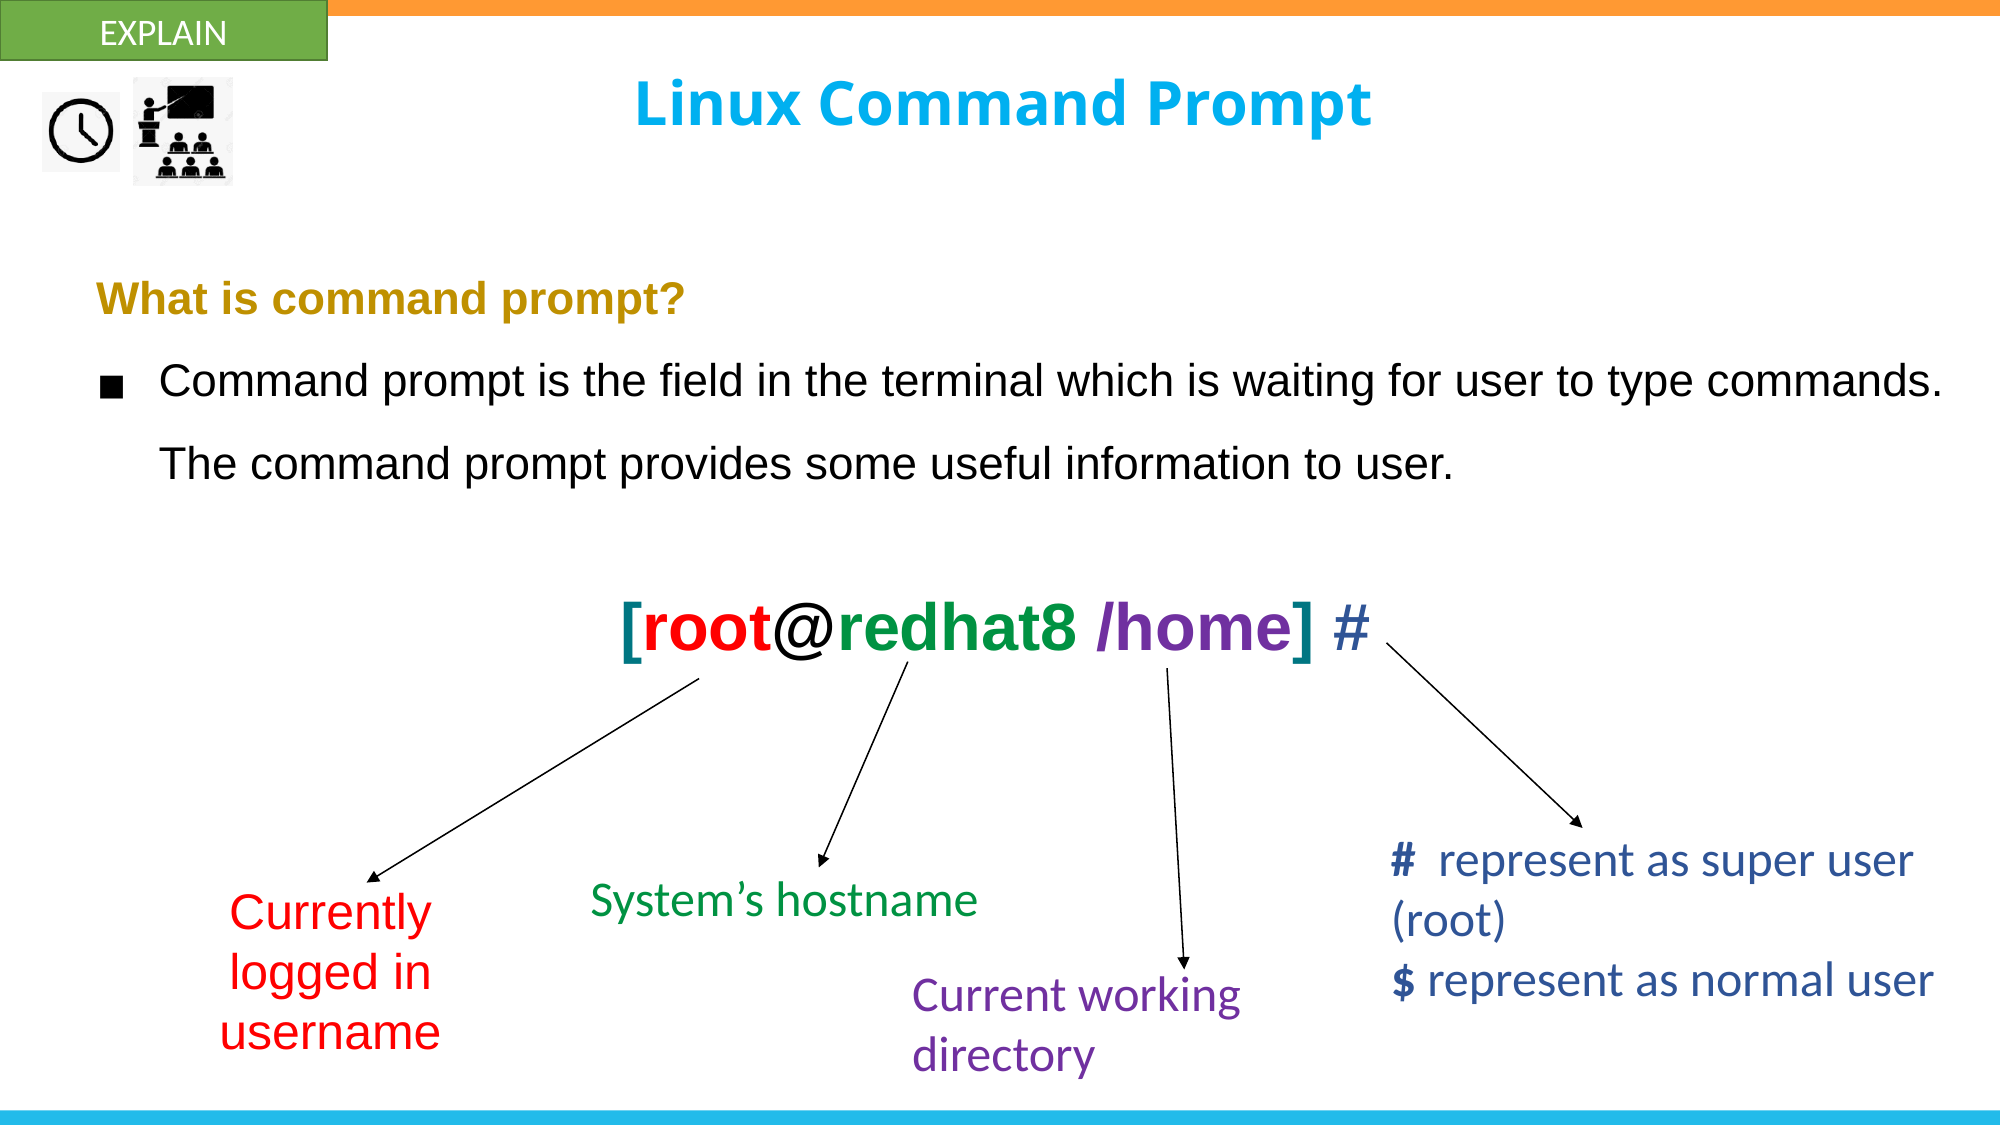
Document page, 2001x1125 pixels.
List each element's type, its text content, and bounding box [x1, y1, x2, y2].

text_box Current working directory [897, 953, 1400, 1091]
text_box # represent as super user (root) $ represent as normal user [1375, 818, 2000, 1016]
text_box EXPLAIN [0, 0, 328, 60]
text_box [1386, 642, 1583, 829]
text_box What is command prompt? Command prompt is the field in the terminal which is waiting for user to type commands. The command prompt provides some useful information to user. [root@redhat8 /home] # [80, 178, 1979, 704]
text_box Currently logged in username [132, 871, 529, 1069]
picture [132, 77, 234, 187]
text_box System’s hostname [575, 858, 995, 935]
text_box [818, 661, 909, 868]
title Linux Command Prompt [618, 57, 1593, 192]
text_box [1166, 667, 1185, 970]
picture [42, 91, 120, 172]
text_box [366, 678, 700, 883]
